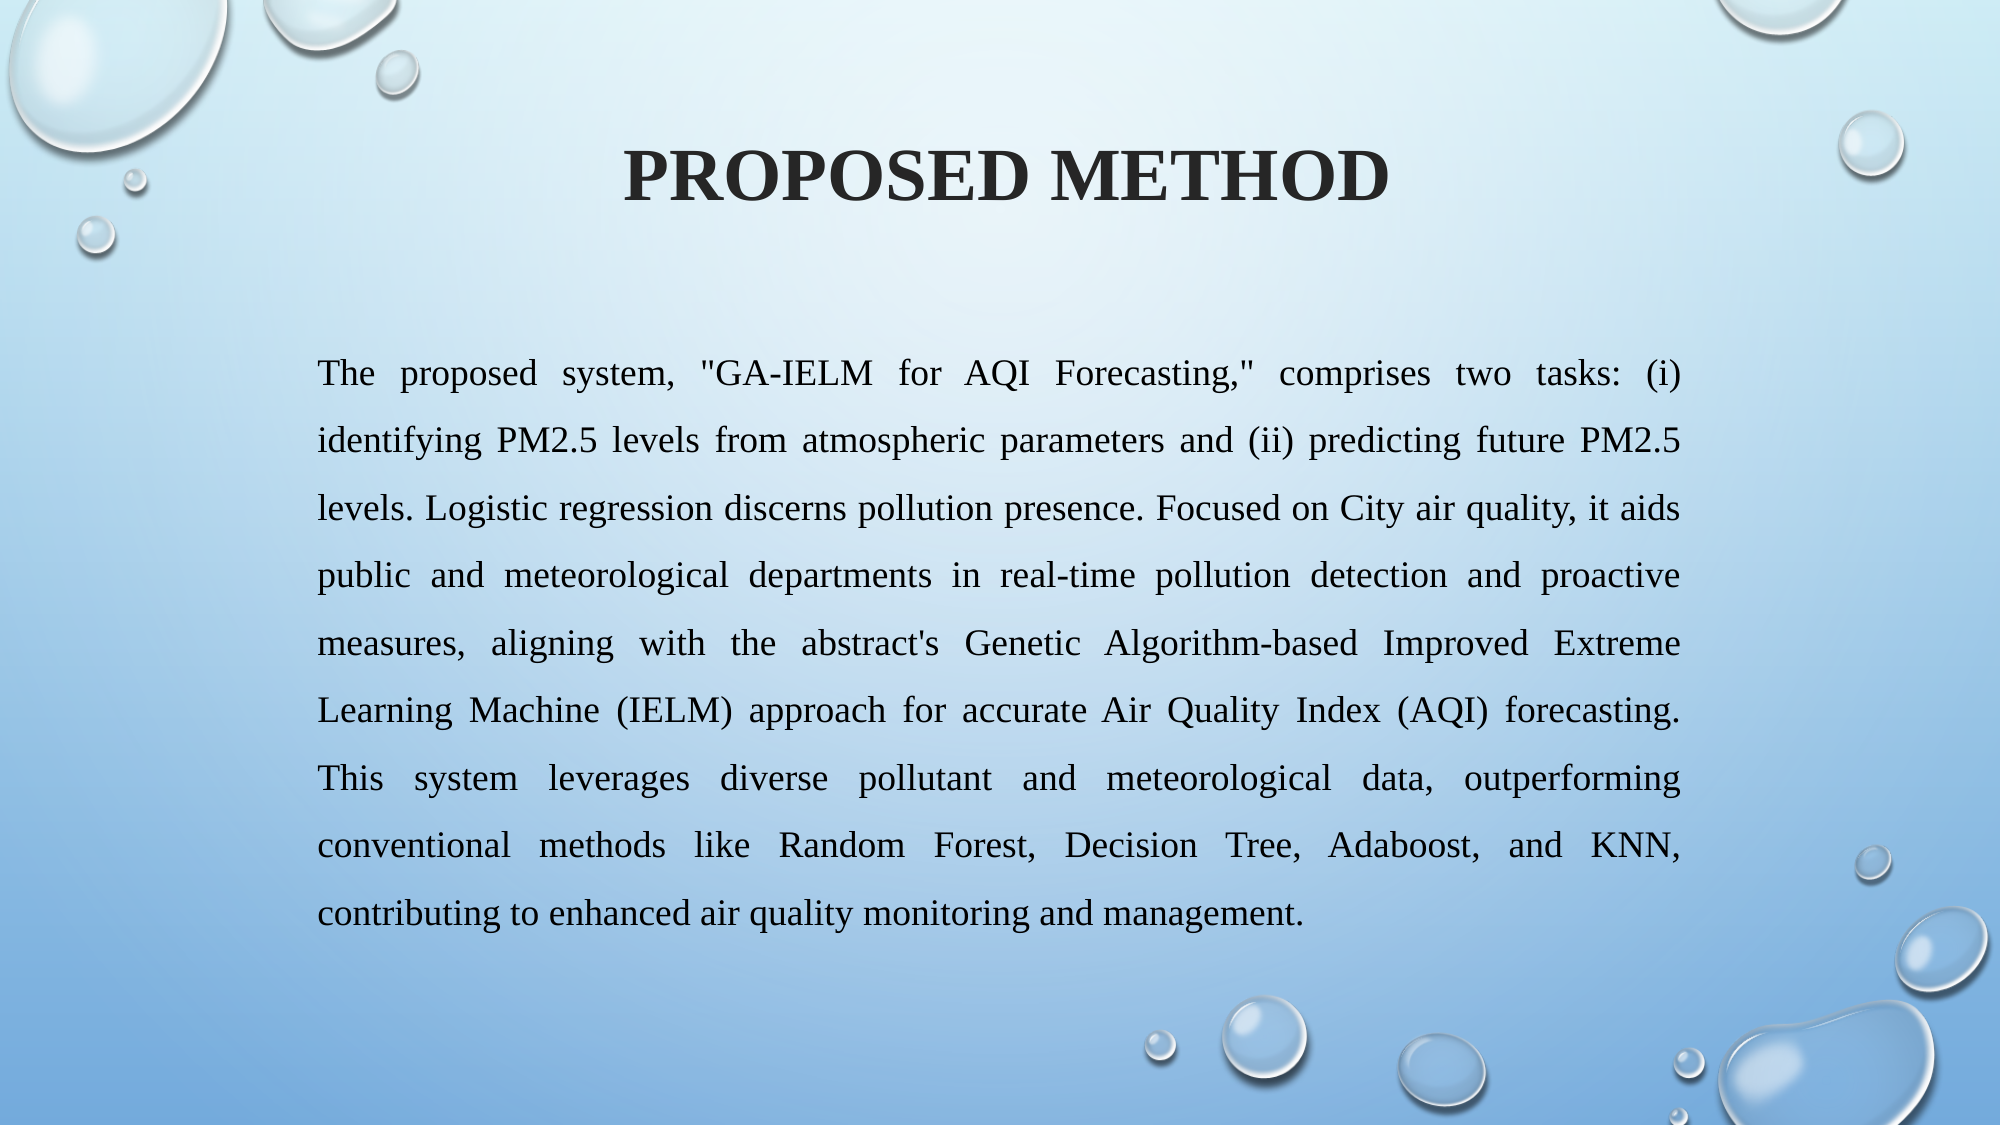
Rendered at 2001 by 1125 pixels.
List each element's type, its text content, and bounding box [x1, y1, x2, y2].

picture [0, 0, 2000, 1125]
text_box The proposed system, "GA-IELM for AQI Forecasting," comprises two tasks: (i) identifying PM2.5 levels from atmospheric parameters and (ii) predicting future PM2.5 levels. Logistic regression discerns pollution presence. Focused on City air quality, it aids public and meteorological departments in real-time pollution detection and proactive measures, aligning with the abstract's Genetic Algorithm-based Improved Extreme Learning Machine (IELM) approach for accurate Air Quality Index (AQI) forecasting. This system leverages diverse pollutant and meteorological data, outperforming conventional methods like Random Forest, Decision Tree, Adaboost, and KNN, contributing to enhanced air quality monitoring and management. [302, 318, 1698, 941]
text_box PROPOSED METHOD [180, 118, 1591, 253]
